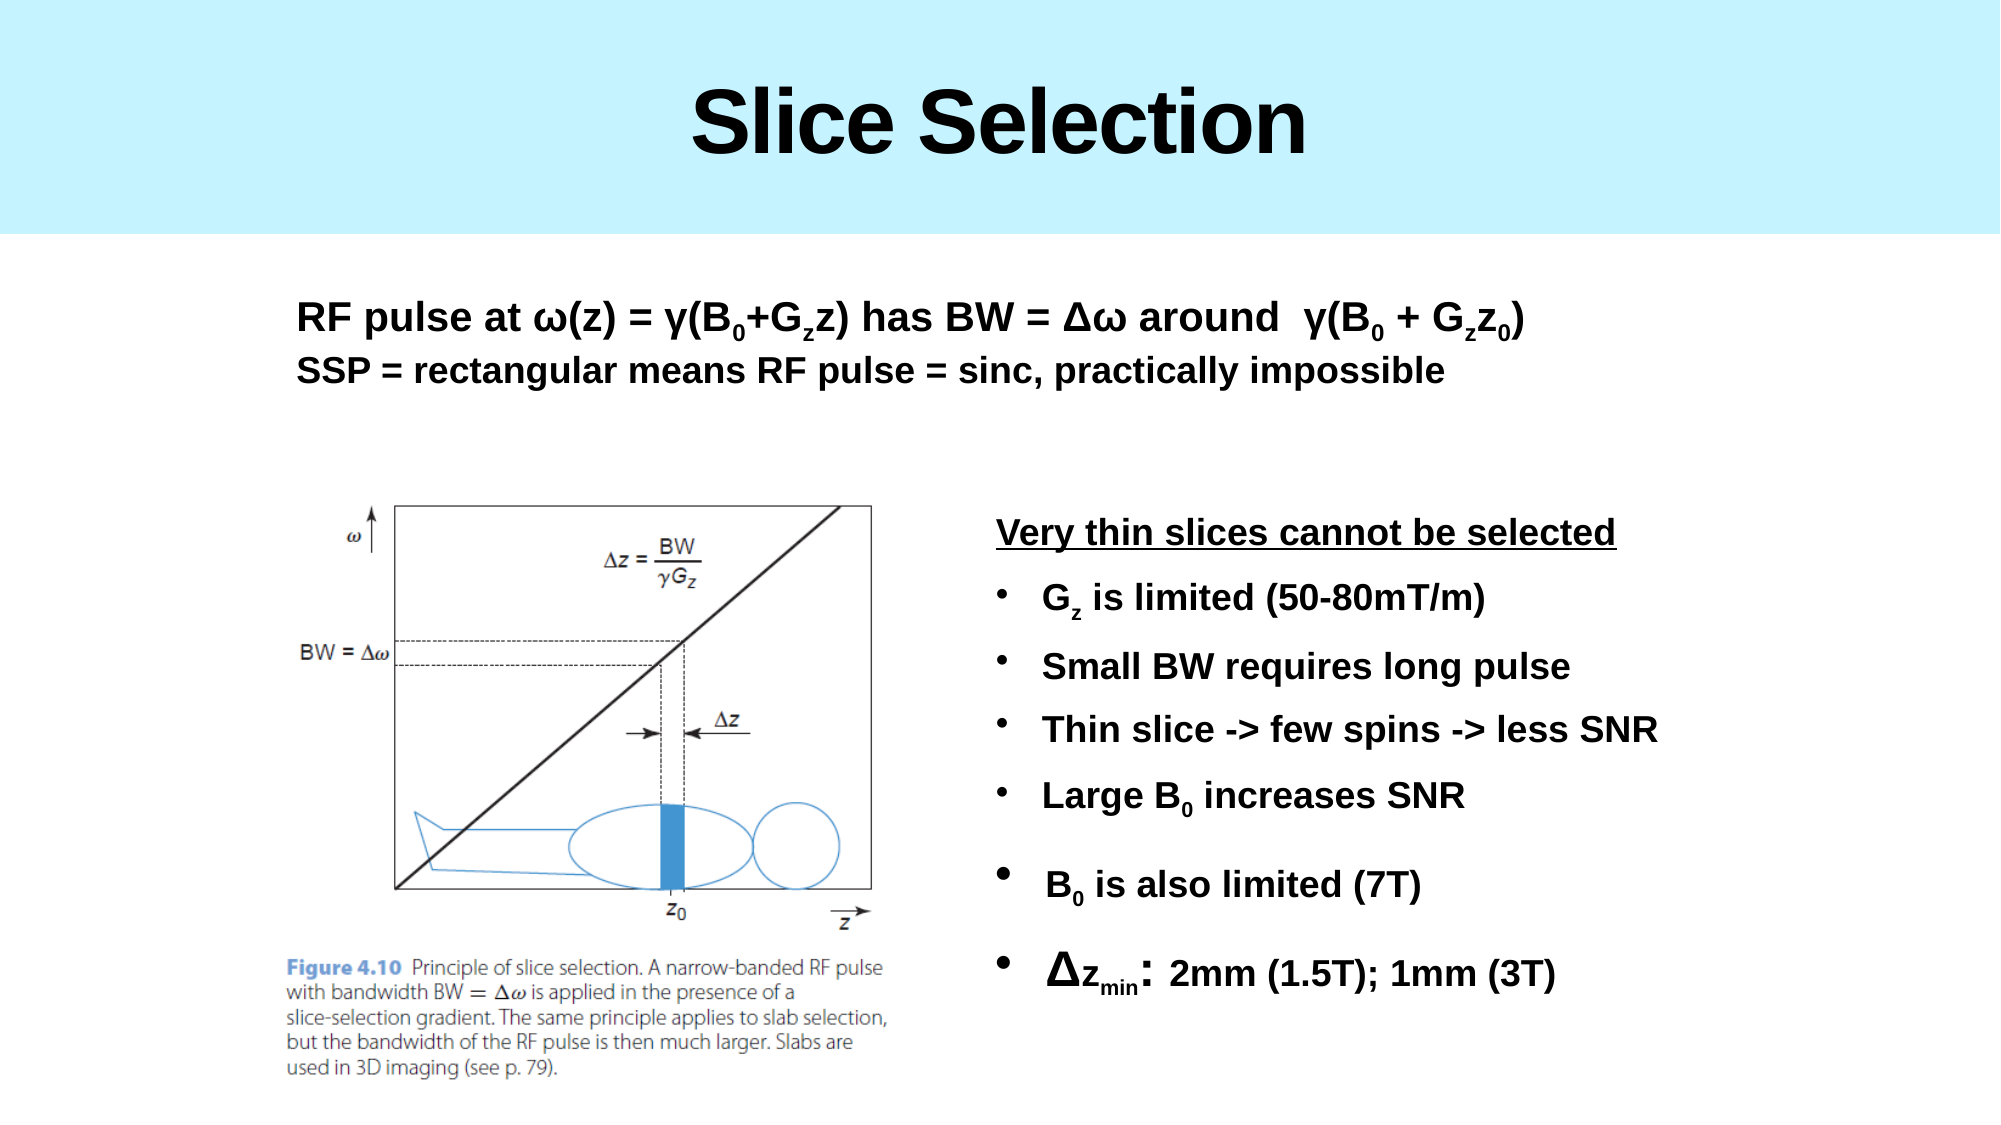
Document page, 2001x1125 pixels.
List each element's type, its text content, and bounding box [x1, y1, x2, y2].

picture [268, 480, 901, 1089]
text_box Very thin slices cannot be selected Gz is limited (50-80mT/m) Small BW requires long pulse Thin slice -> few spins -> less SNR Large B0 increases SNR B0 is also limited (7T) Δzmin: 2mm (1.5T); 1mm (3T) [981, 482, 1690, 1008]
title Slice Selection [0, 0, 2000, 234]
list RF pulse at ω(z) = γ(B0+Gzz) has BW = Δω around γ(B0 + Gzz0) SSP = rectangular means RF pulse = sinc, practically impossible [270, 282, 1699, 406]
